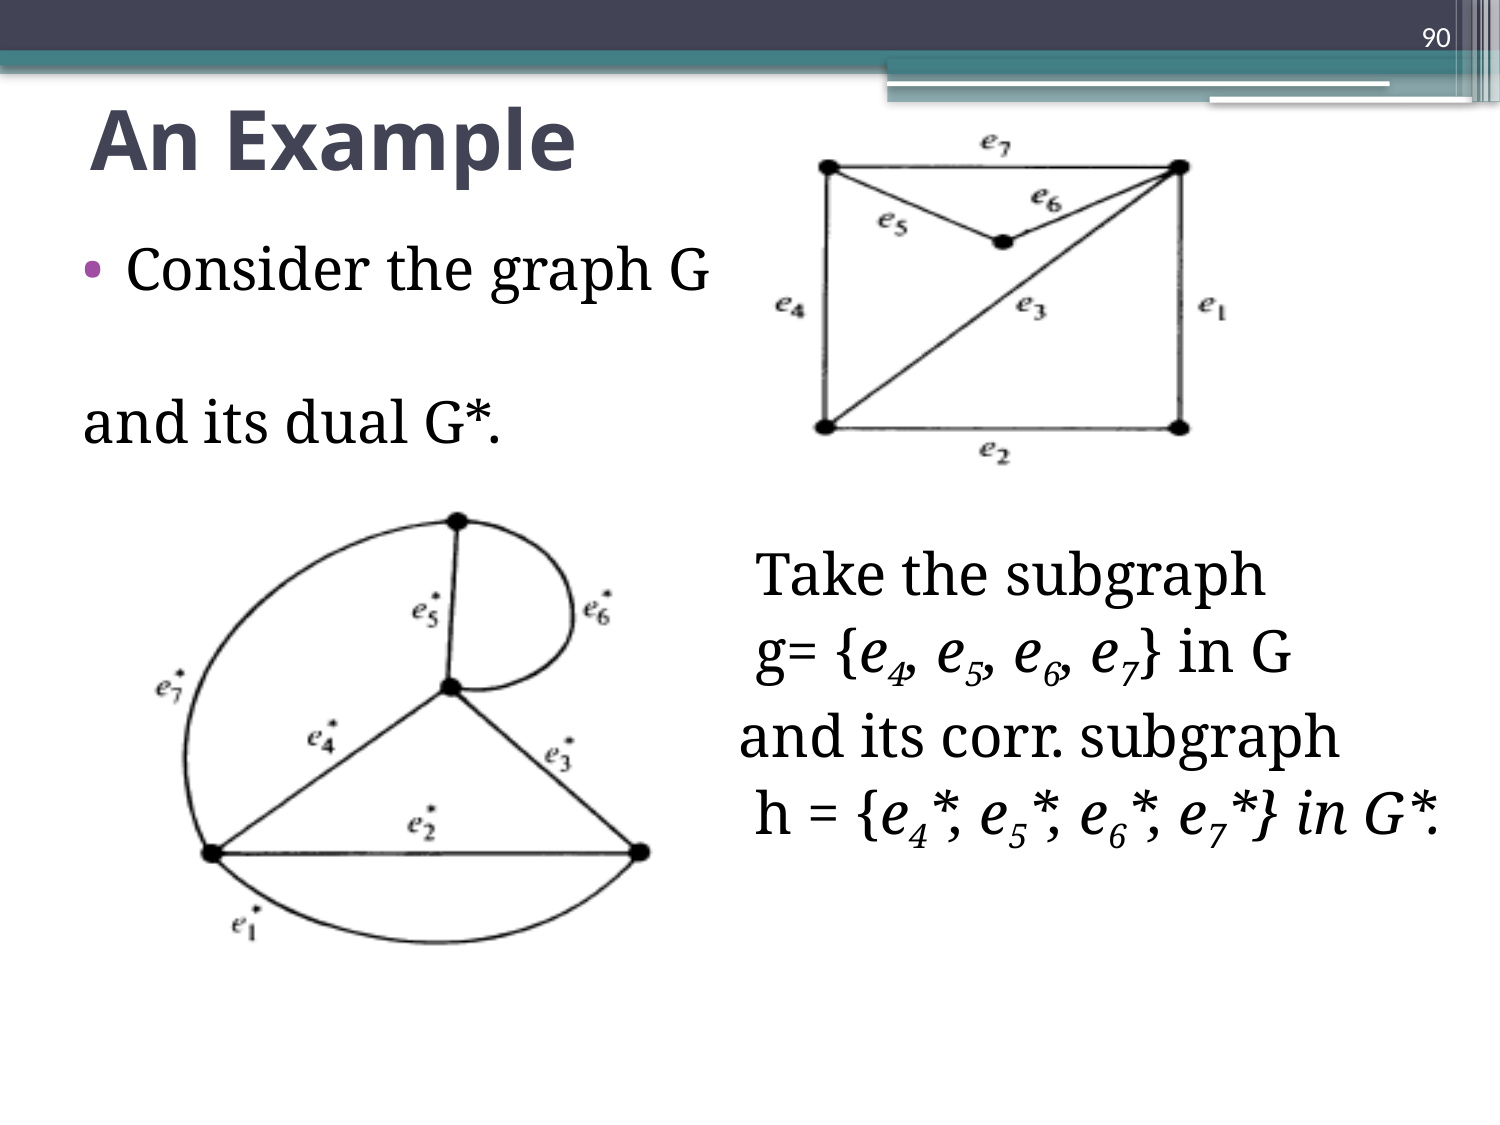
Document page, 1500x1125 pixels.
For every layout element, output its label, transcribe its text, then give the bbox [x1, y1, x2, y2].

picture [762, 124, 1263, 476]
title An Example [75, 50, 1425, 224]
picture [107, 496, 688, 963]
list Consider the graph G and its dual G*. Take the subgraph g= {e4, e5, e6, e7} in G and its corr. subgraph h = {e4*, e5*, e6*, e7*} in G*. [50, 224, 1475, 1079]
slide_number 90 [1340, 0, 1466, 61]
